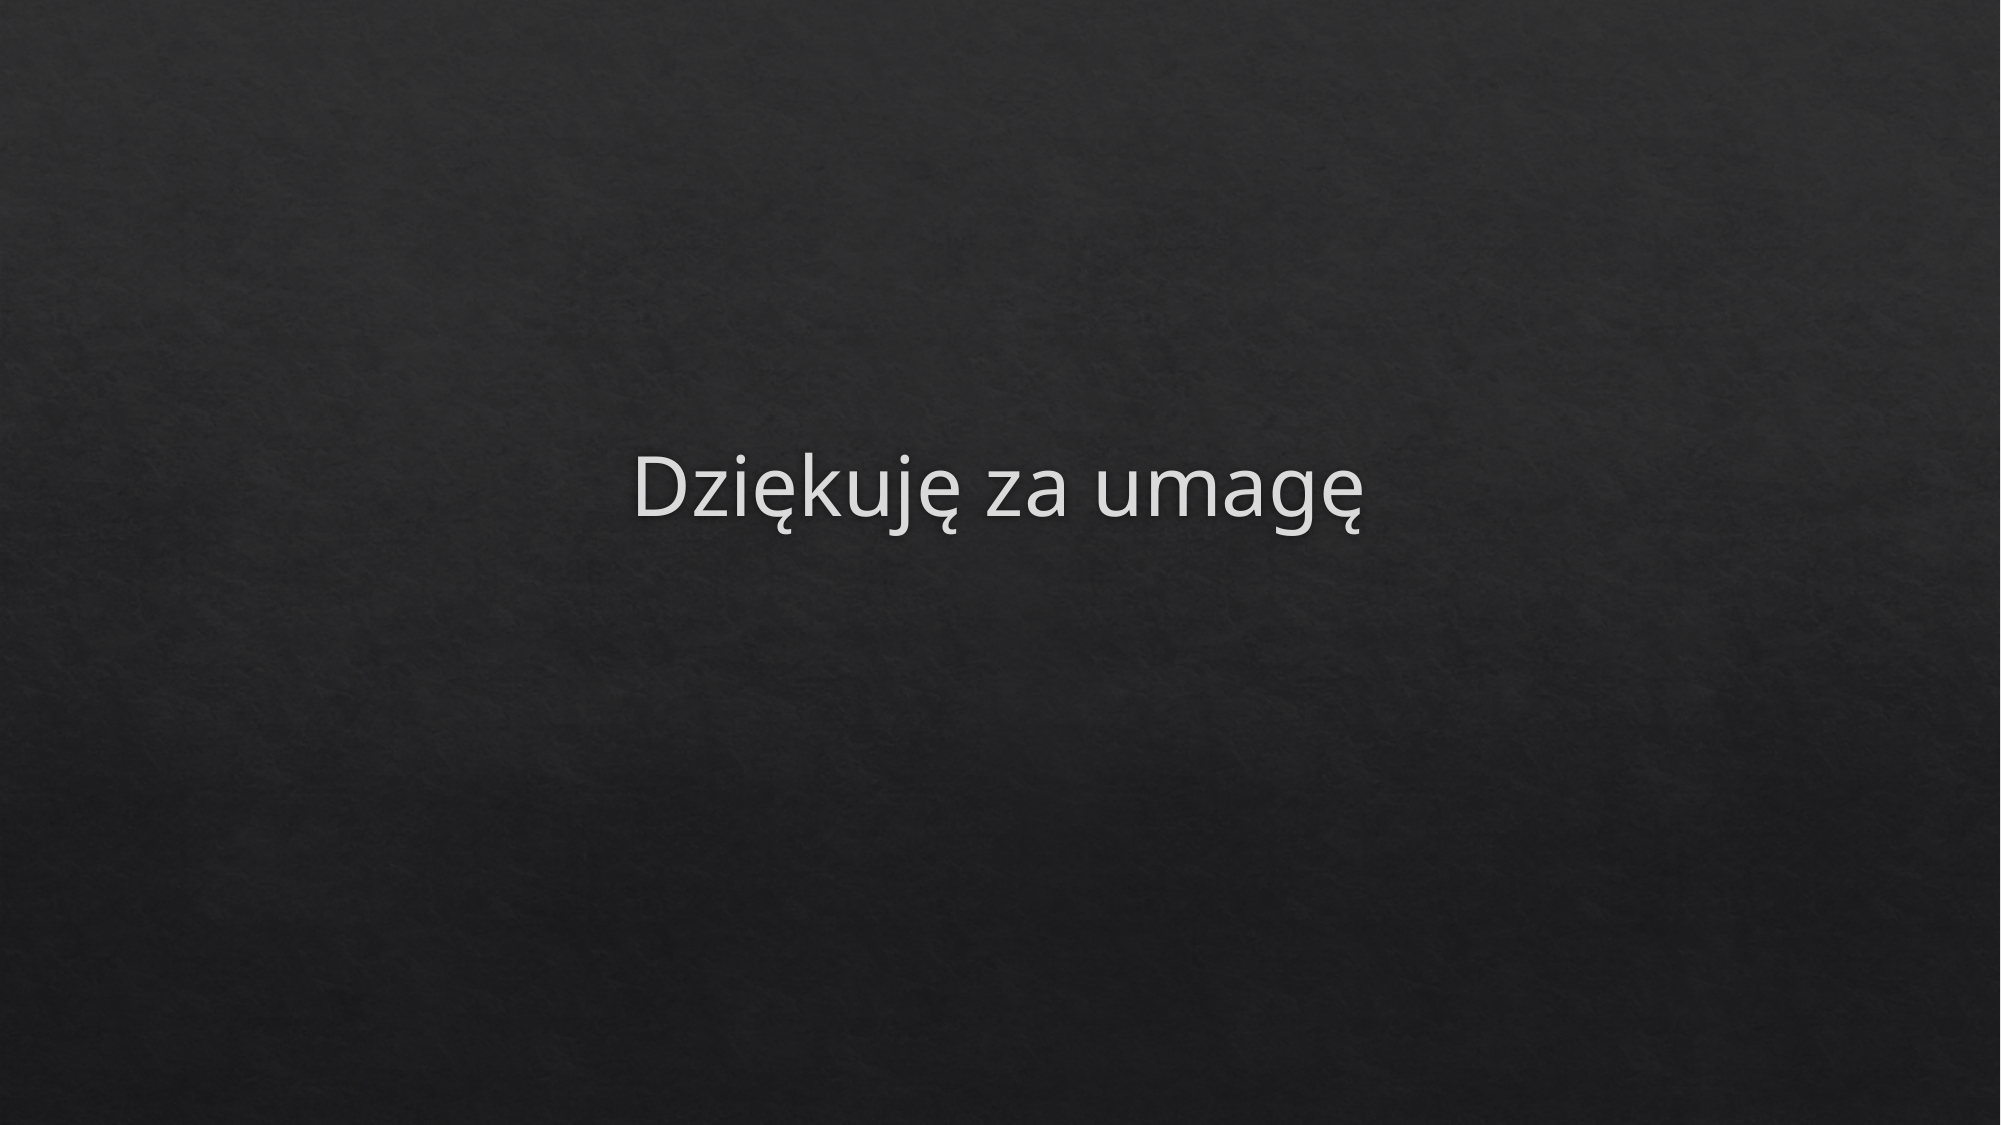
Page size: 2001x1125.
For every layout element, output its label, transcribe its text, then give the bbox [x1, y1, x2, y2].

title Dziękuję za umagę [149, 99, 1849, 868]
